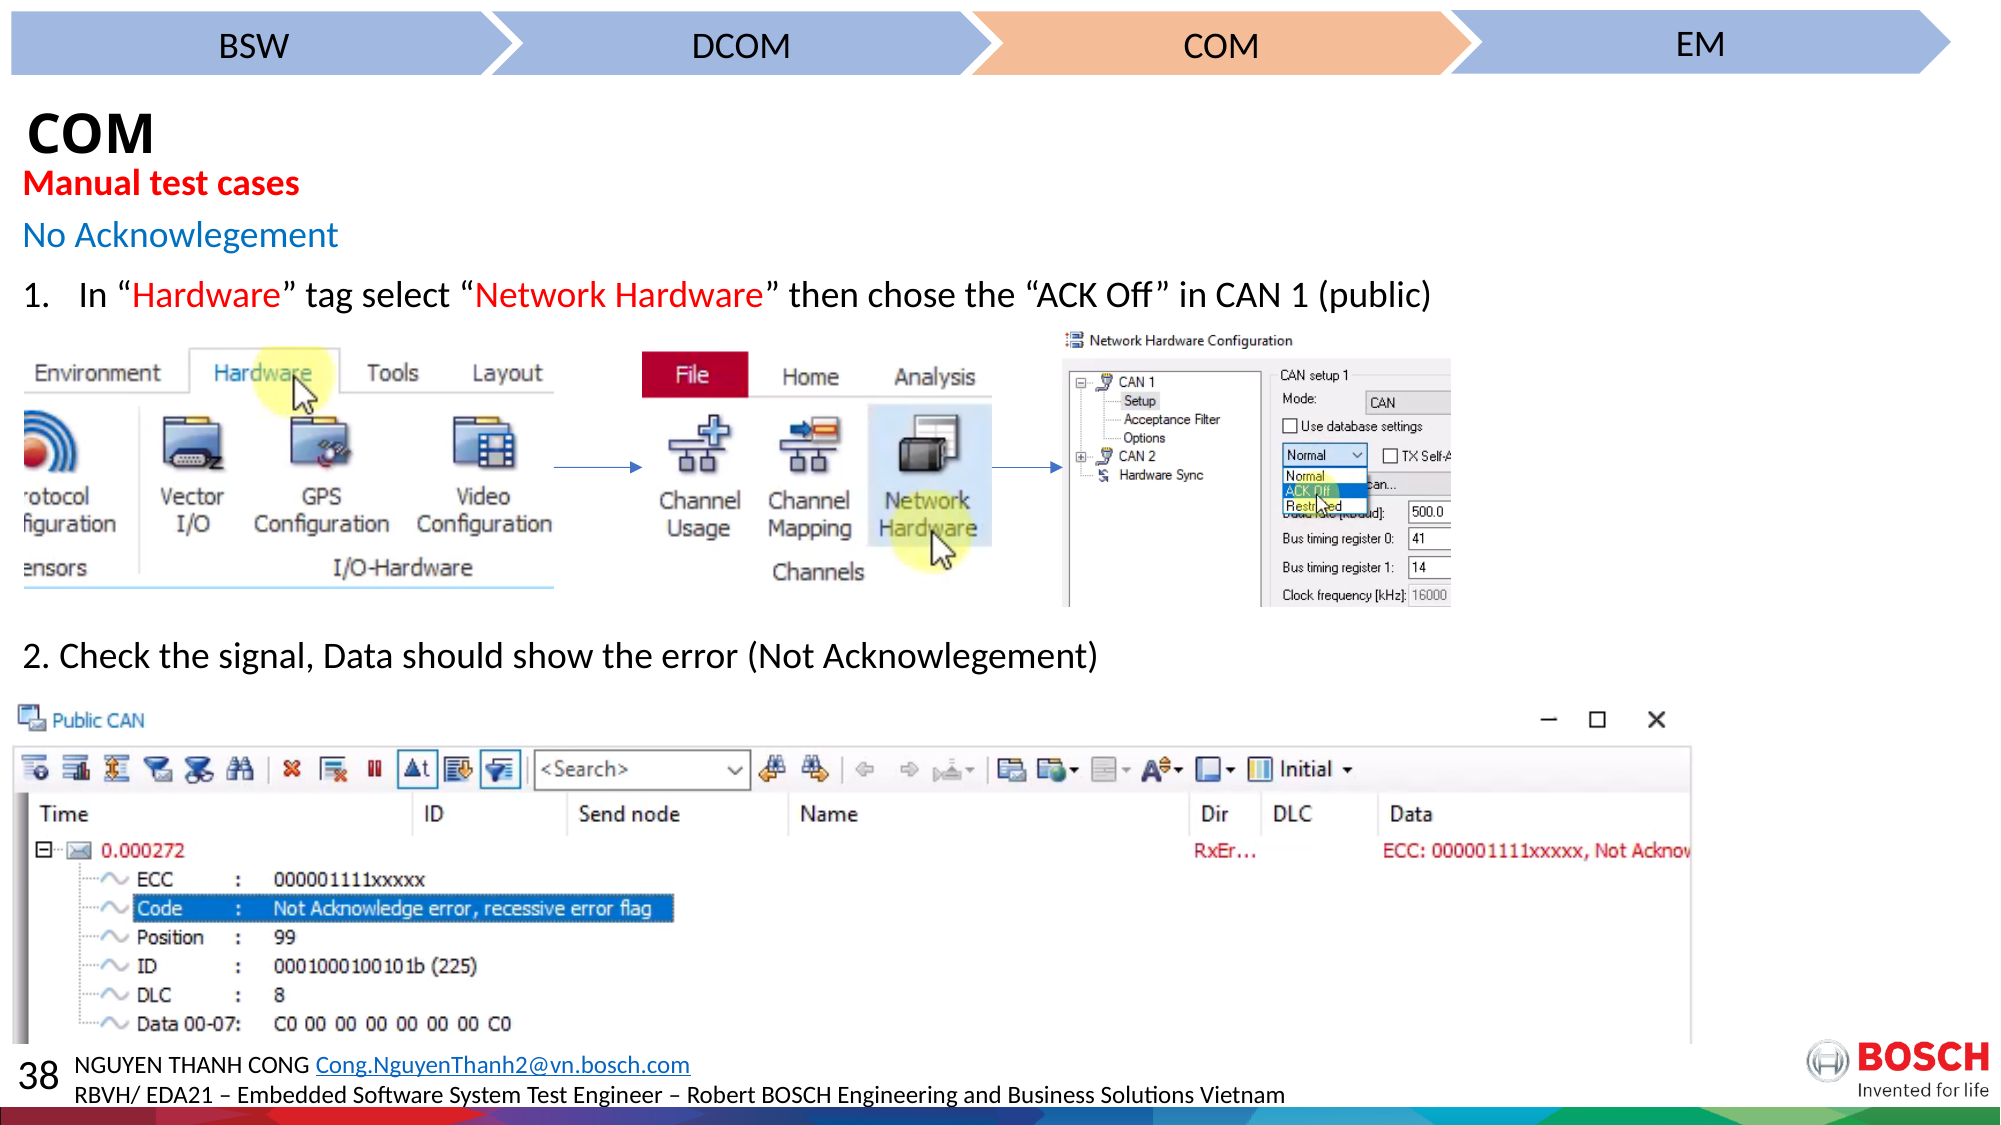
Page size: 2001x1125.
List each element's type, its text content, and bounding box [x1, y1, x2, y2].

picture [642, 350, 992, 585]
text_box EM [1451, 10, 1952, 74]
picture [11, 701, 1694, 1044]
picture [24, 346, 554, 589]
text_box COM [971, 11, 1472, 75]
text_box COM [11, 97, 855, 150]
text_box 2. Check the signal, Data should show the error (Not Acknowlegement) [7, 623, 1835, 684]
text_box DCOM [491, 11, 992, 75]
text_box Manual test cases [7, 150, 1952, 211]
text_box BSW [11, 11, 513, 75]
picture [0, 1017, 2000, 1125]
picture [1062, 327, 1452, 607]
text_box No Acknowlegement [7, 211, 1650, 262]
text_box In “Hardware” tag select “Network Hardware” then chose the “ACK Off” in CAN 1 (public) [7, 262, 1835, 323]
